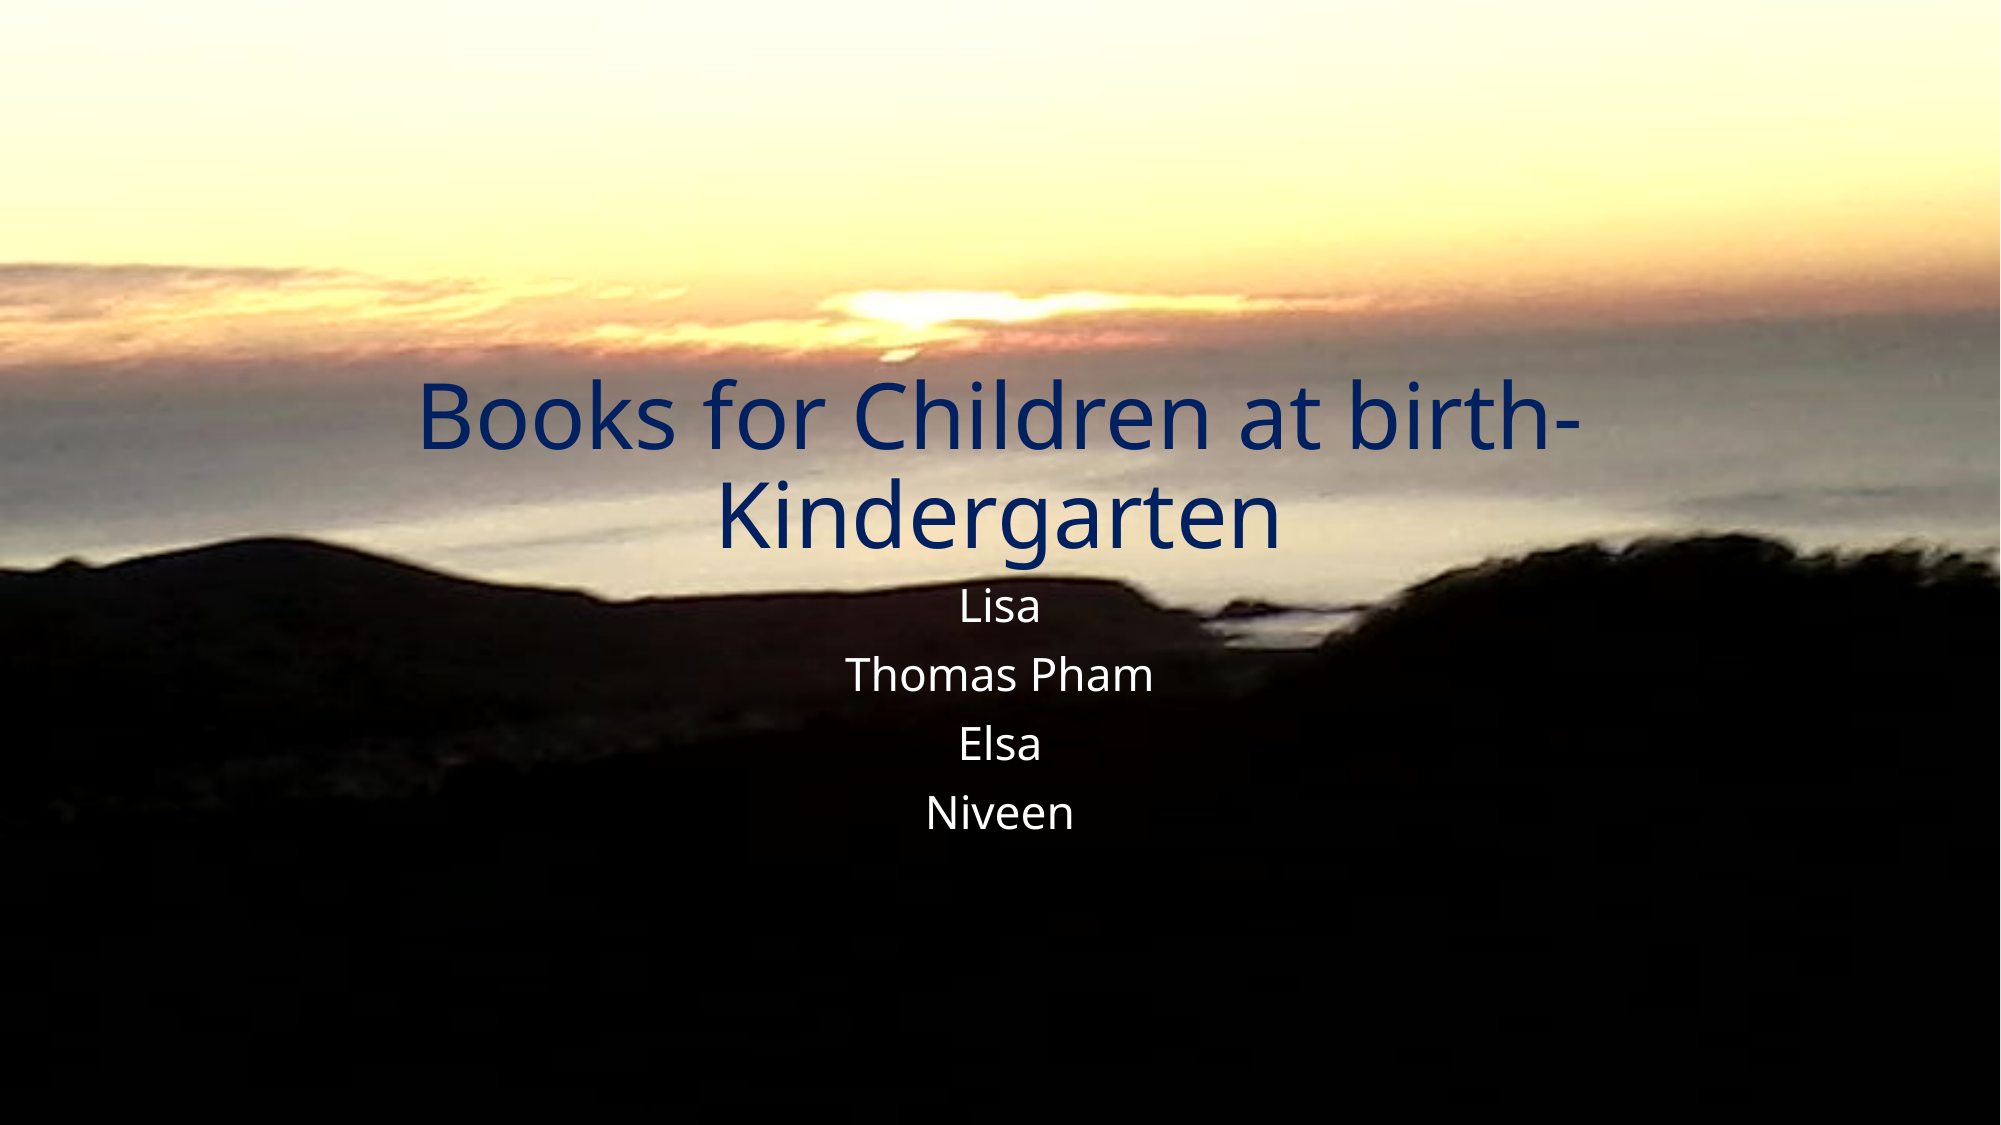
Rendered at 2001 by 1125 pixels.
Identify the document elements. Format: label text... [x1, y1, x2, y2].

picture [0, 0, 2001, 1125]
subtitle Lisa Thomas Pham Elsa Niveen [249, 575, 1750, 848]
title Books for Children at birth-Kindergarten [249, 184, 1750, 575]
